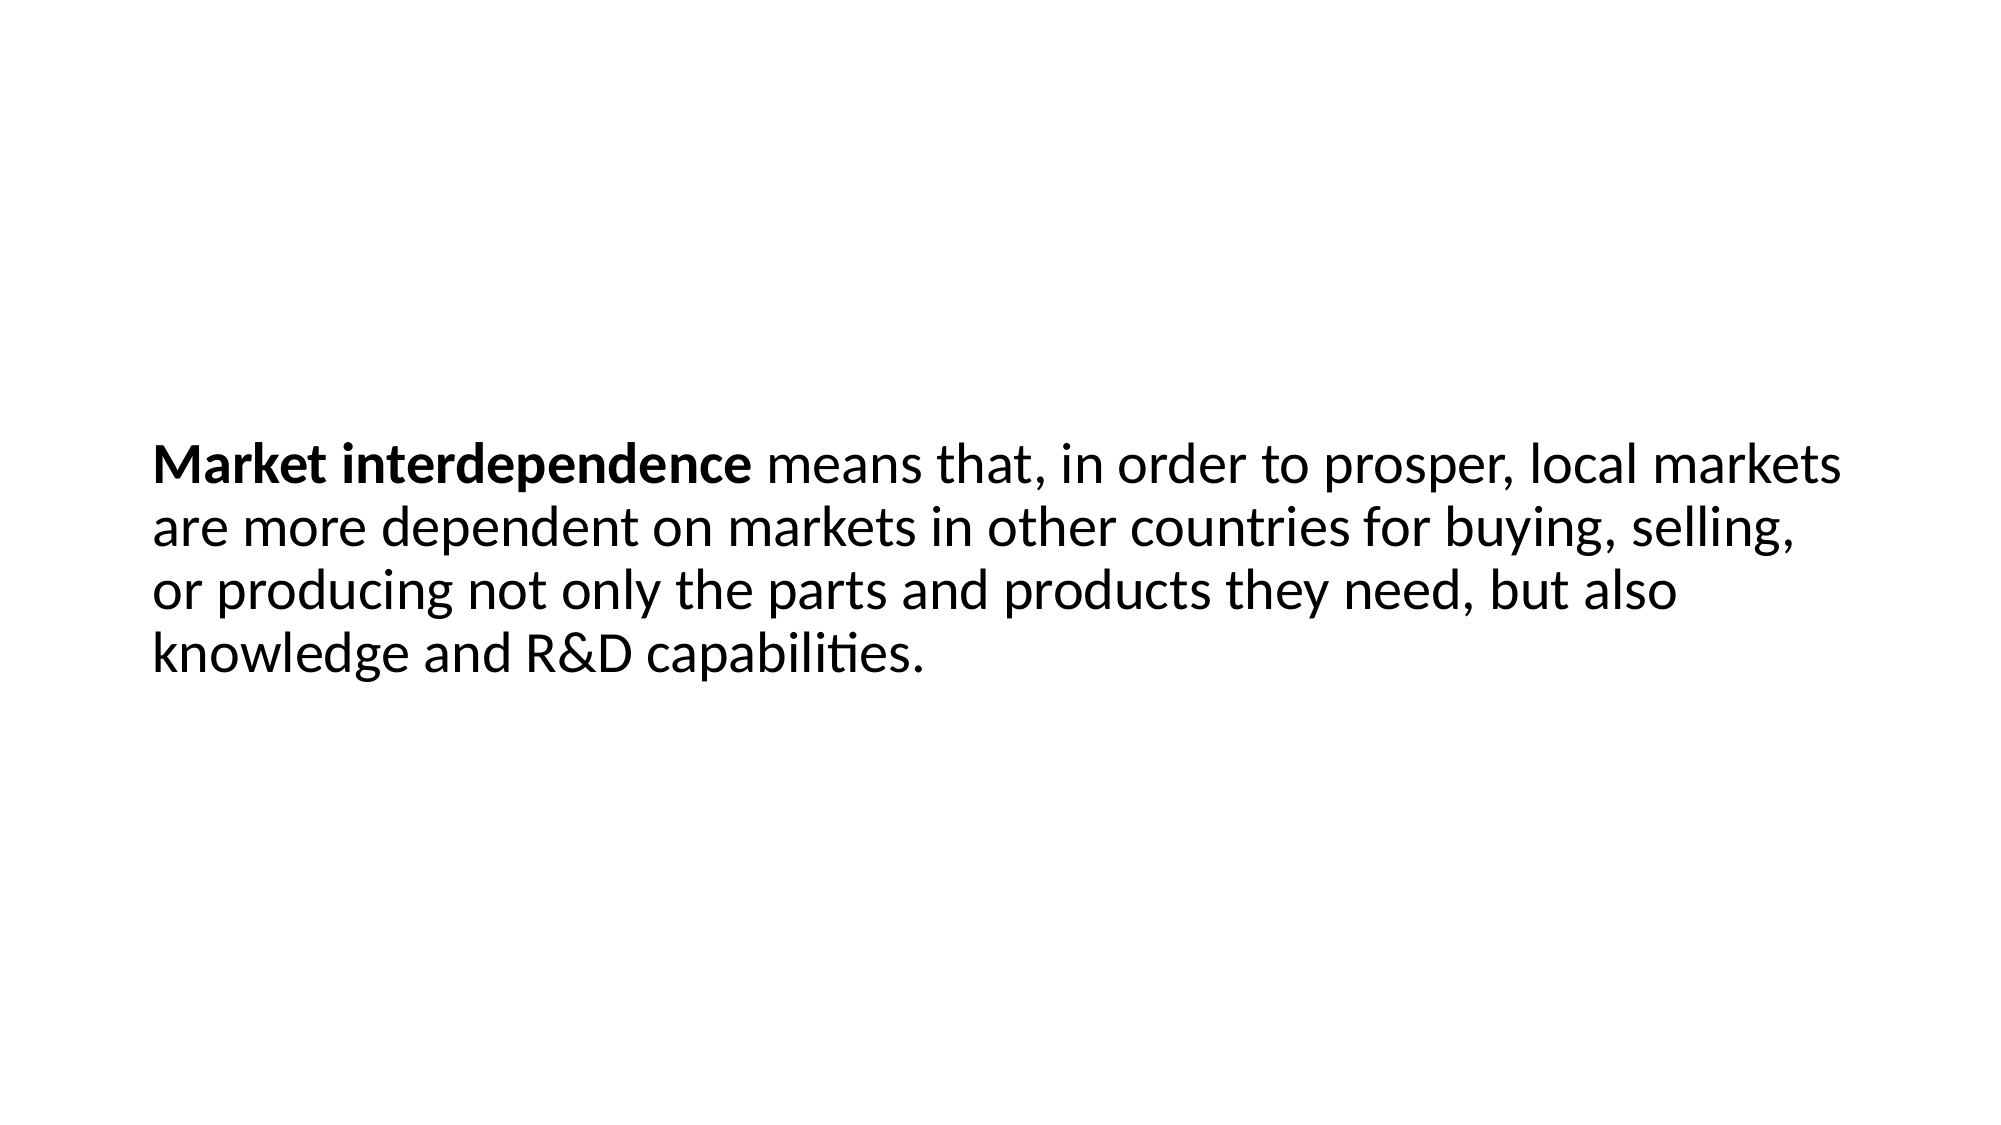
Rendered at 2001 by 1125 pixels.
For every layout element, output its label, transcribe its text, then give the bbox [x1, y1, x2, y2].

list Market interdependence means that, in order to prosper, local markets are more dependent on markets in other countries for buying, selling, or producing not only the parts and products they need, but also knowledge and R&D capabilities. [137, 425, 1863, 700]
